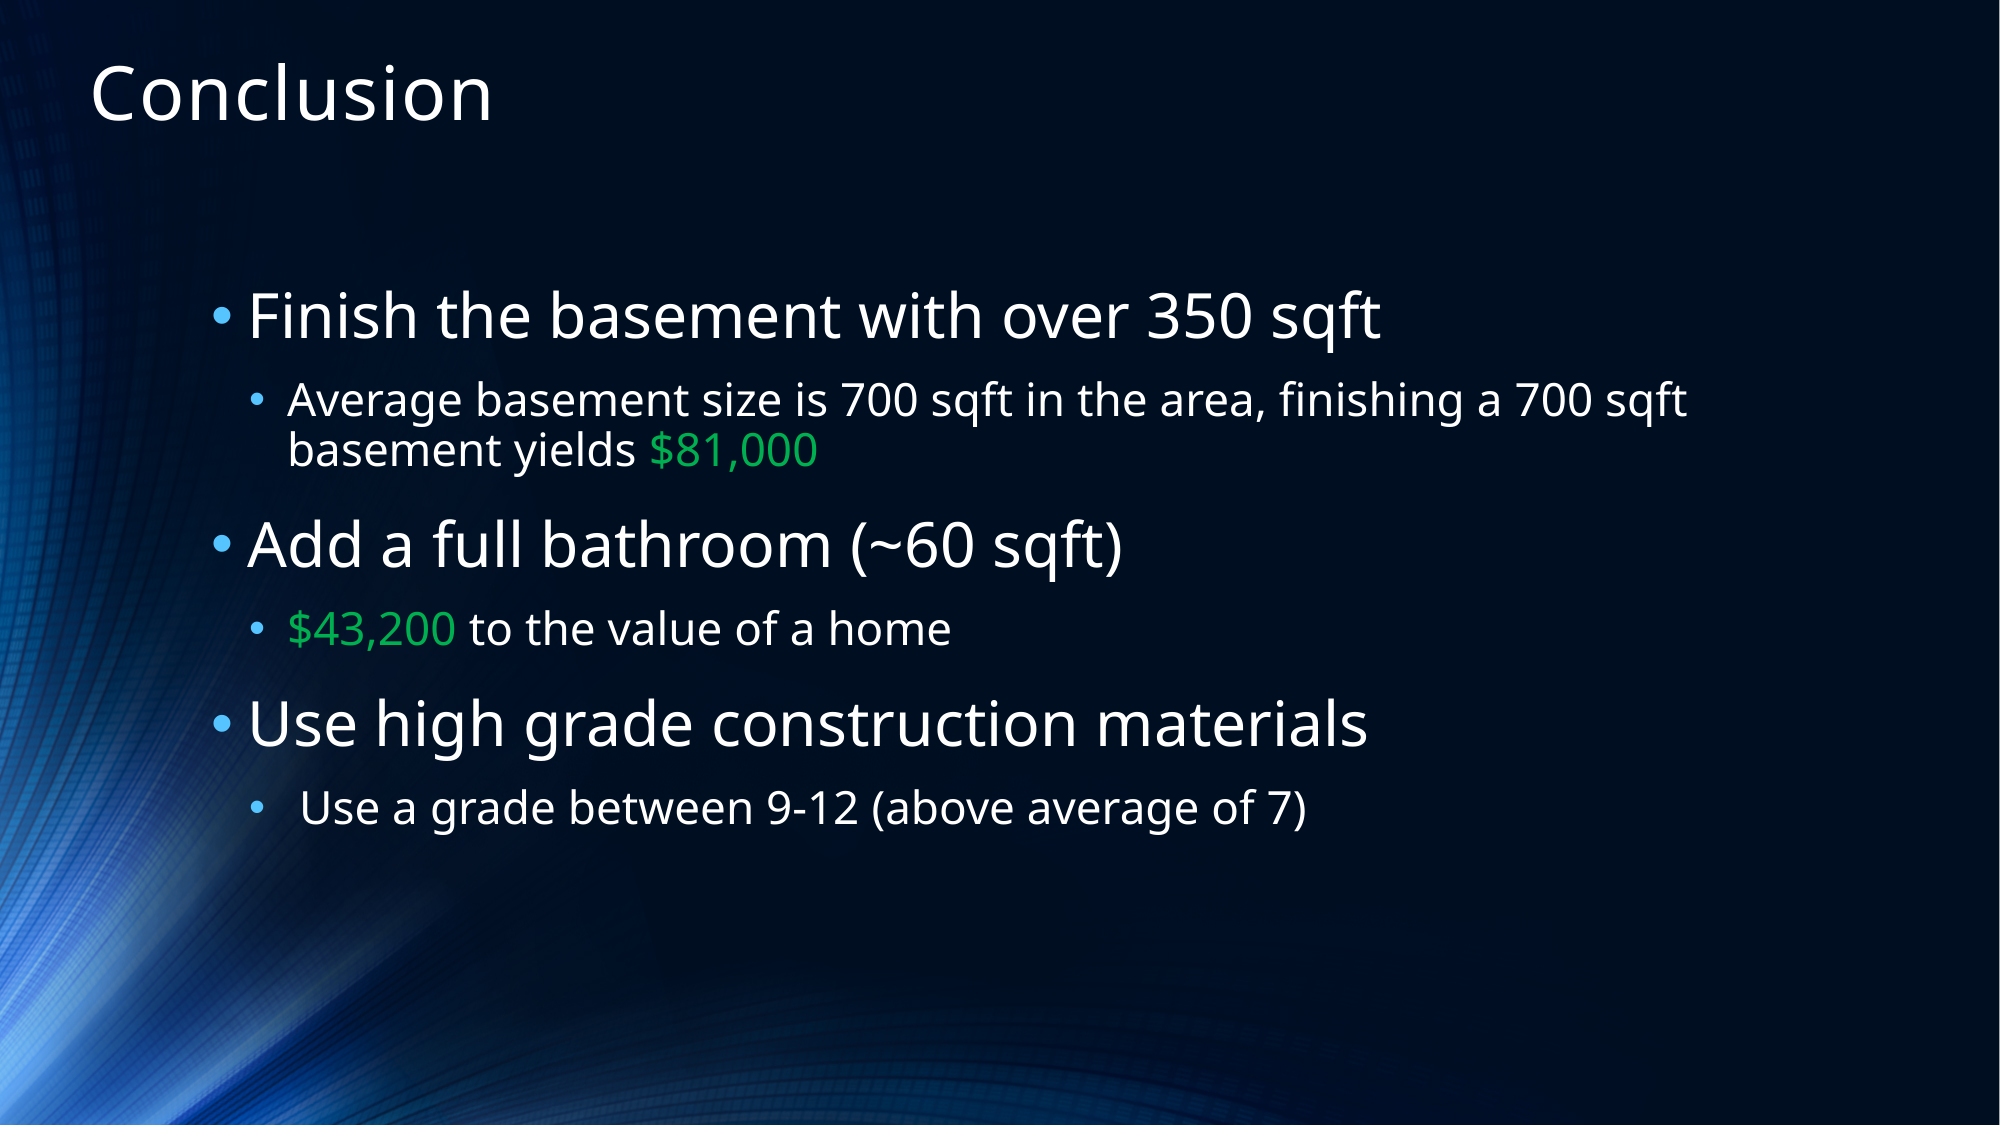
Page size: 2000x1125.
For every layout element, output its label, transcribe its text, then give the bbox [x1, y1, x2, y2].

list Finish the basement with over 350 sqft Average basement size is 700 sqft in the area, finishing a 700 sqft basement yields $81,000 Add a full bathroom (~60 sqft) $43,200 to the value of a home Use high grade construction materials Use a grade between 9-12 (above average of 7) [196, 277, 1773, 703]
picture [0, 0, 2000, 1125]
text_box Conclusion [74, 31, 1575, 144]
